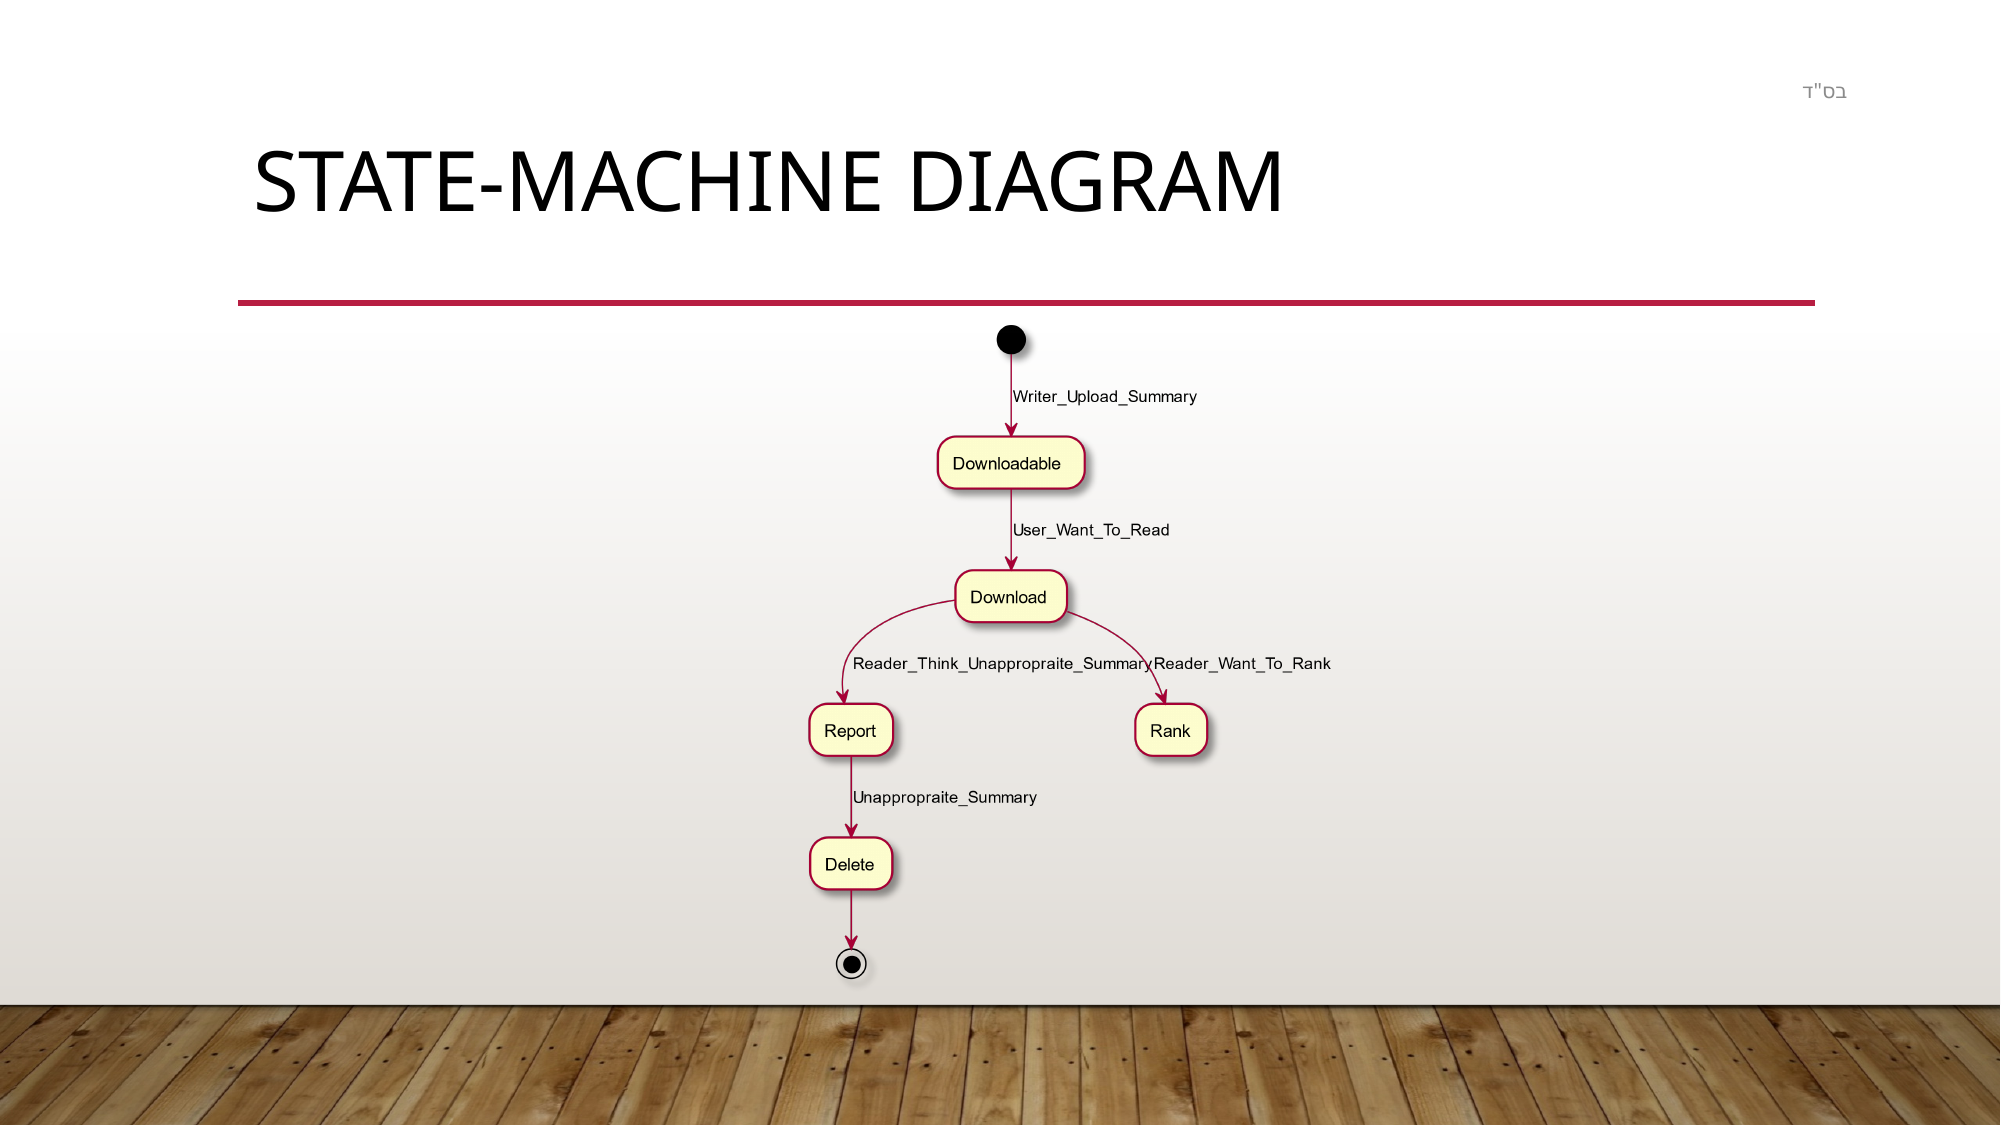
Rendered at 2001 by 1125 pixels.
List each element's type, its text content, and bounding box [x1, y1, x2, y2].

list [799, 315, 1332, 995]
picture [0, 1005, 2000, 1125]
title State-machine diagram [238, 131, 1814, 305]
slide_number בס"ד [1412, 59, 1863, 120]
